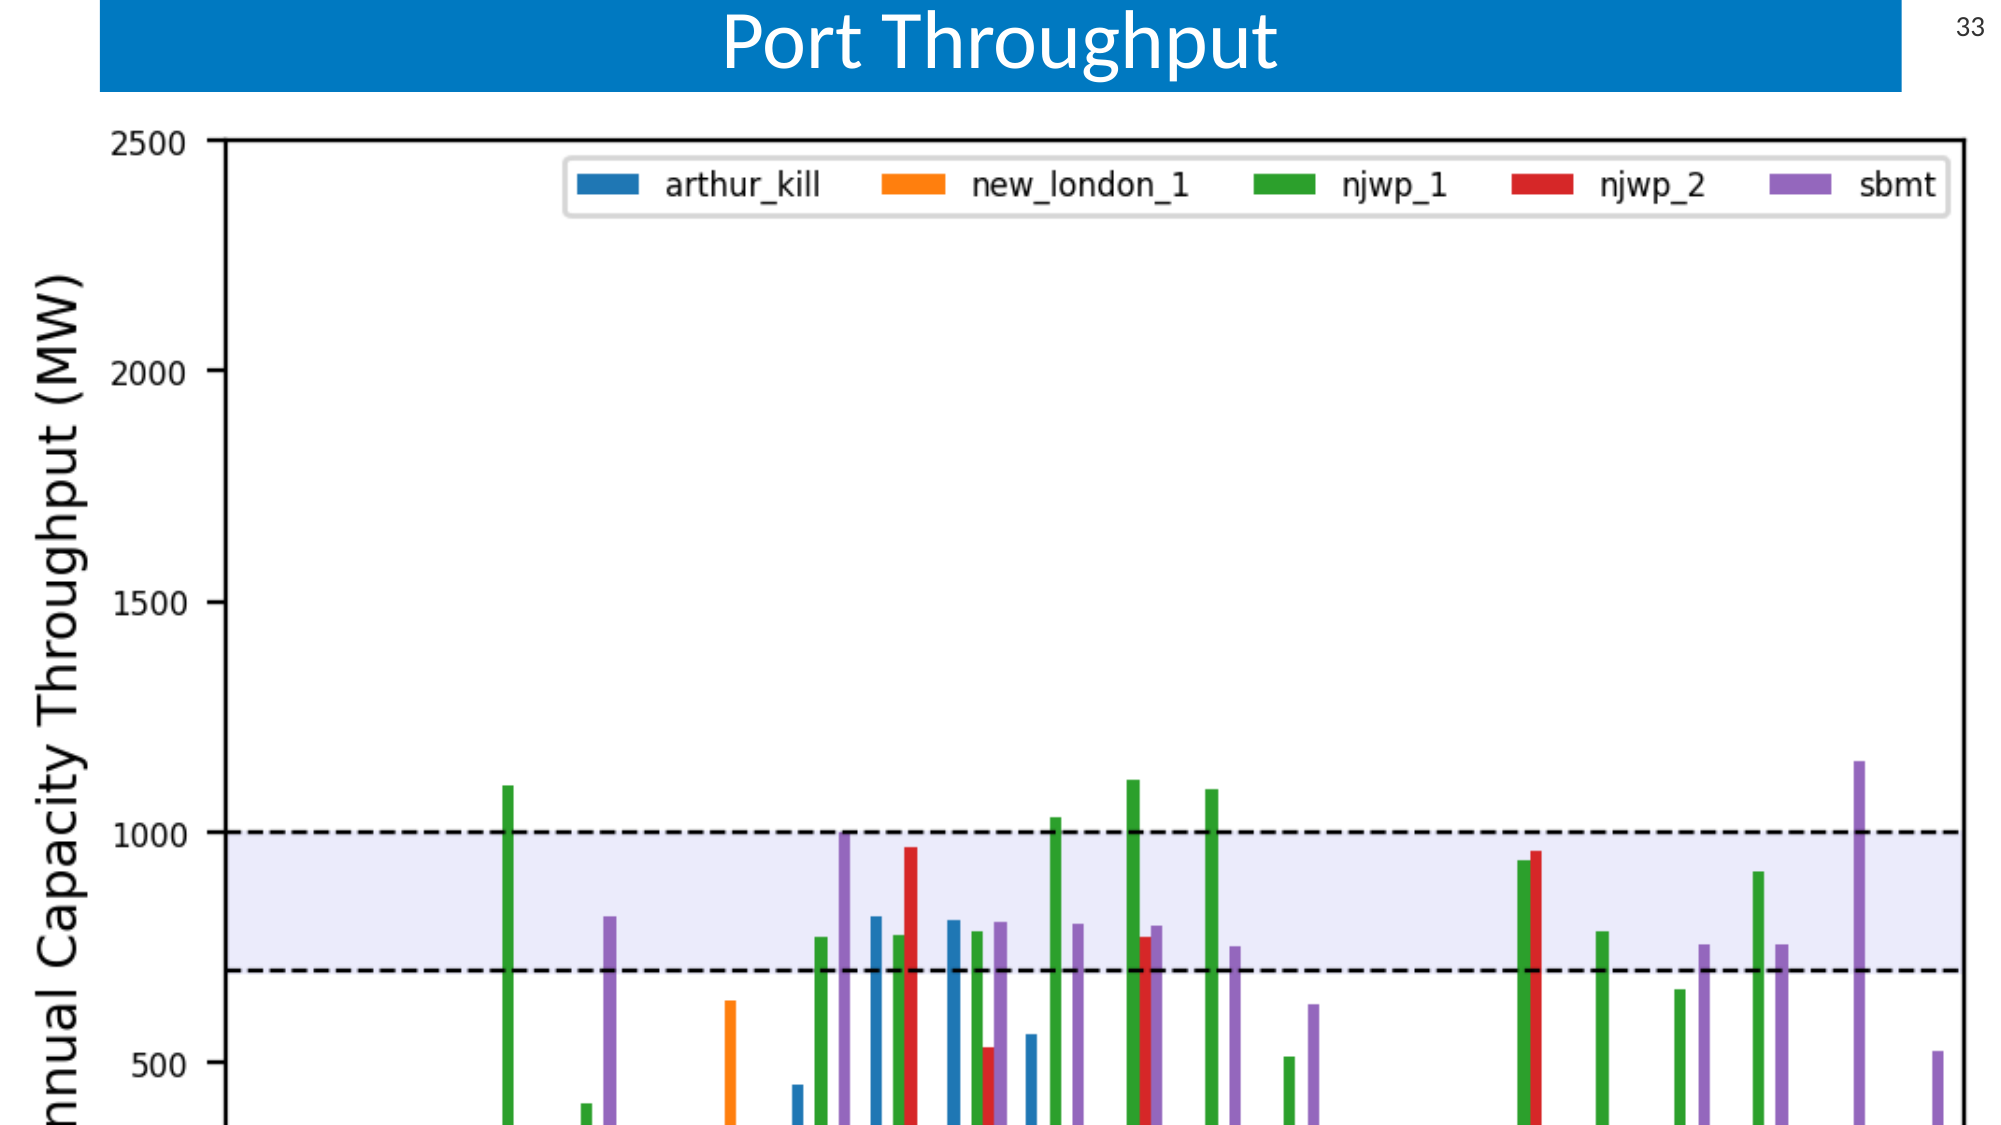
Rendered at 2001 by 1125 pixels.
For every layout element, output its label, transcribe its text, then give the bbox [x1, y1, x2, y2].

title Port Throughput [99, 0, 1902, 91]
picture [0, 92, 2000, 1125]
